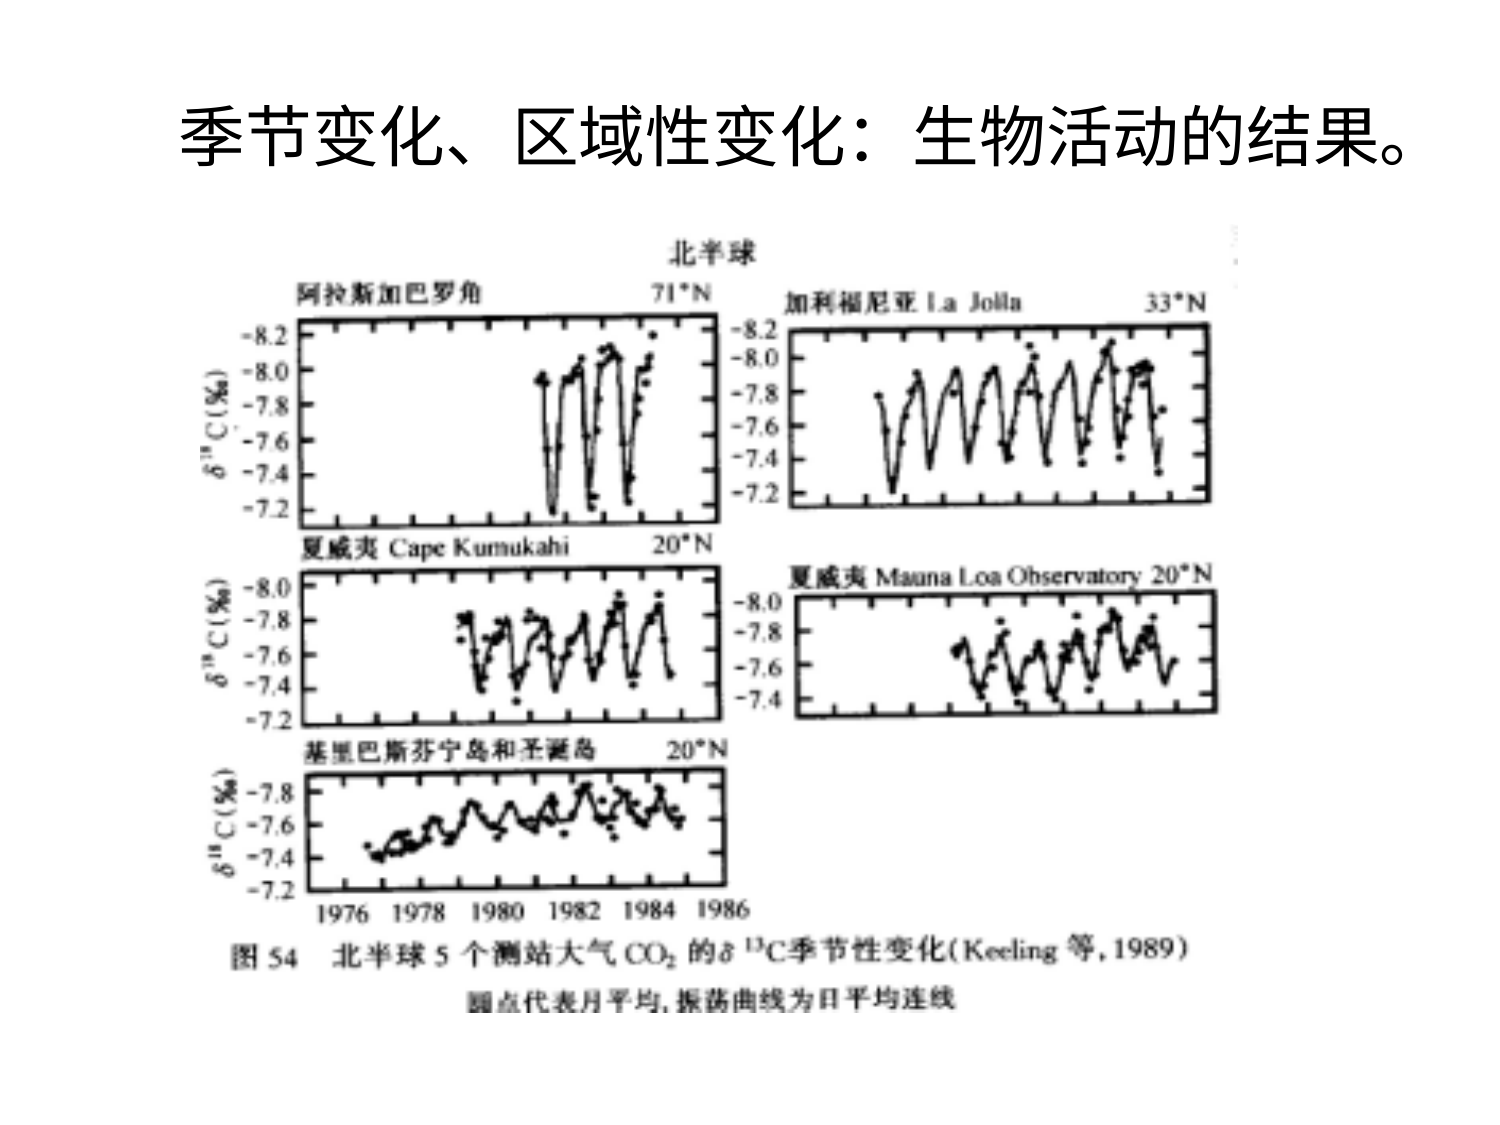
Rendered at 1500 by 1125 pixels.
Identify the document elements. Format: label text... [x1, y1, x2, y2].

picture [199, 224, 1238, 1013]
list 季节变化、区域性变化：生物活动的结果。 [87, 87, 1463, 250]
